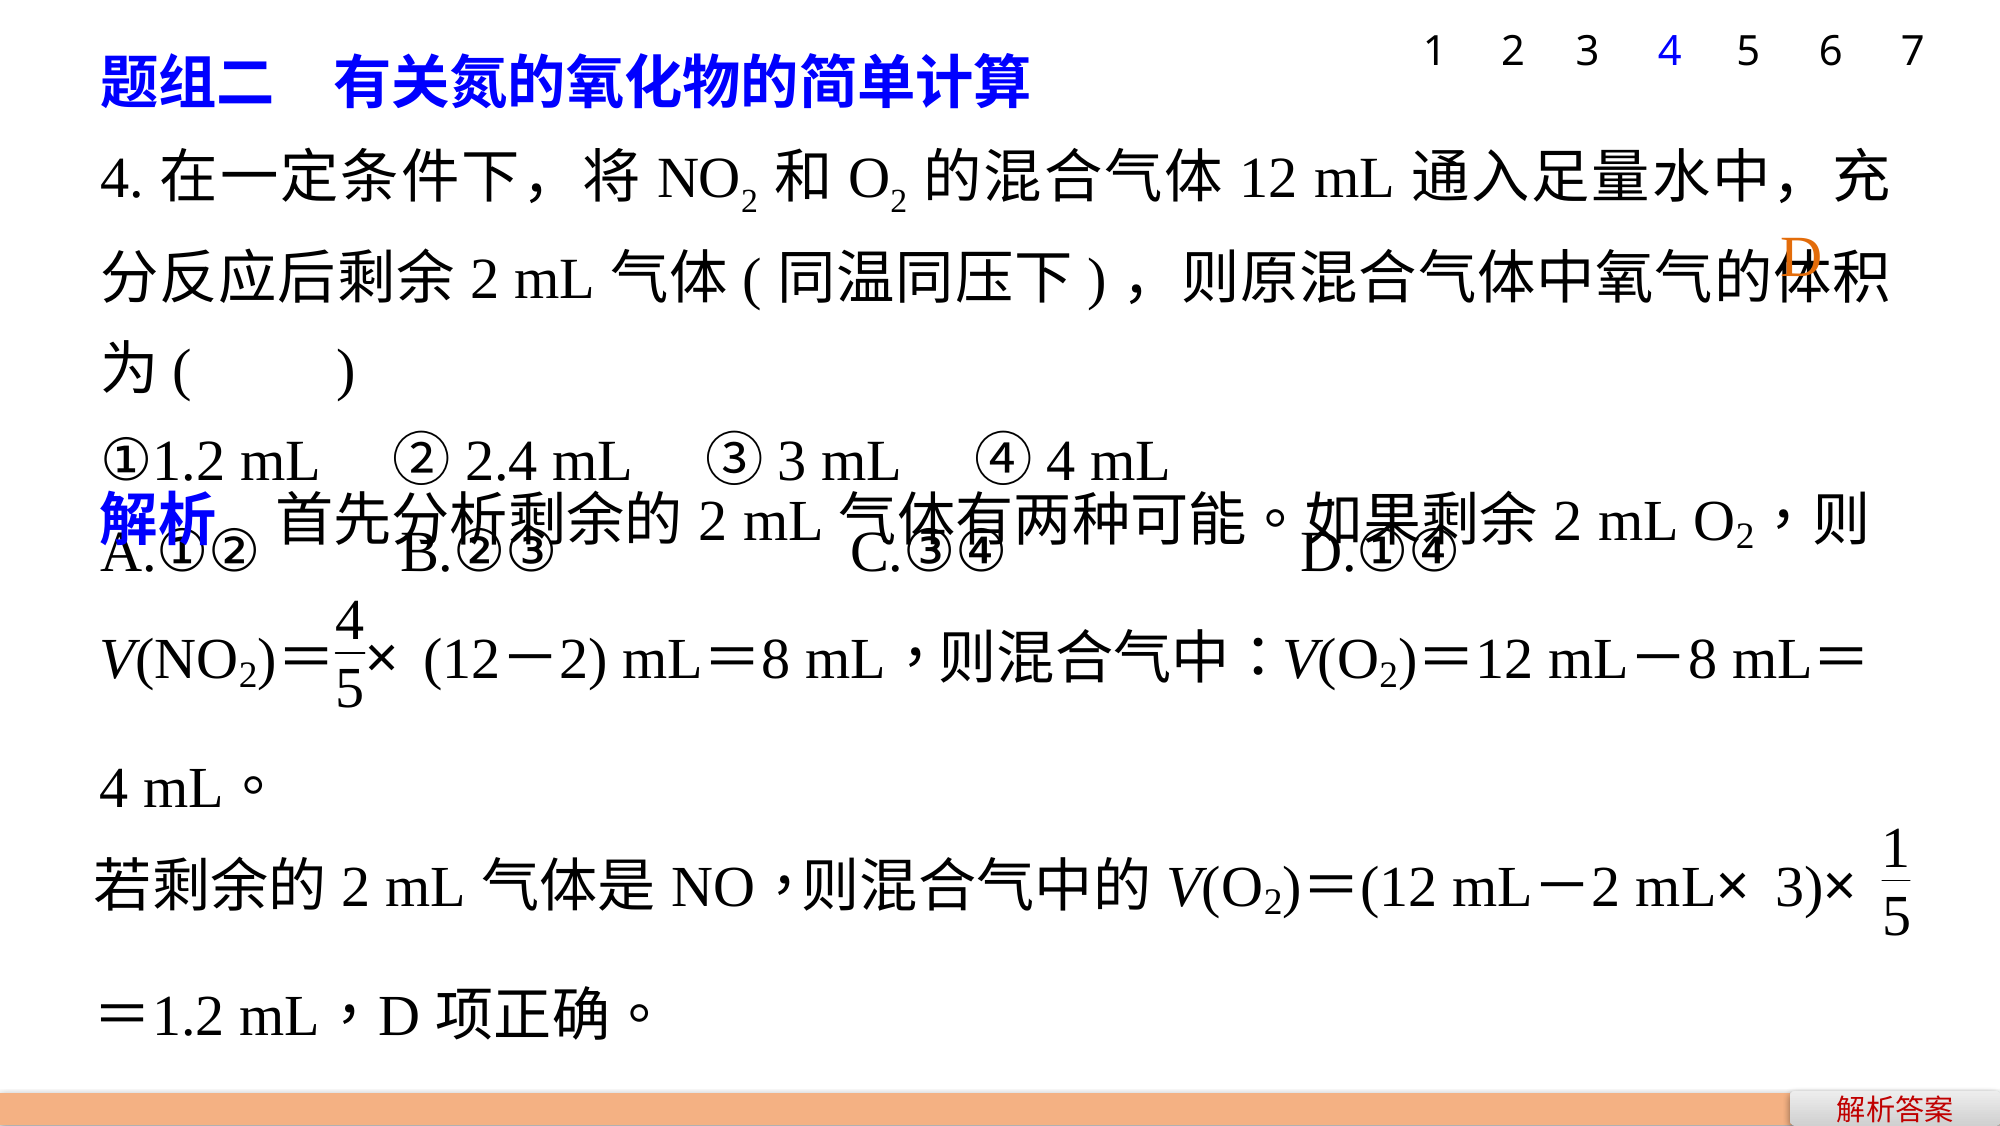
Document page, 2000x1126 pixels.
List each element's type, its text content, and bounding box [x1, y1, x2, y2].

text_box [0, 1092, 1785, 1126]
text_box 2 [1483, 1, 1546, 97]
text_box 3 [1562, 1, 1620, 97]
text_box D [1766, 210, 1838, 296]
text_box 1 [1401, 1, 1467, 97]
text_box 7 [1879, 1, 1945, 96]
text_box 解析答案 [1788, 1090, 2000, 1126]
text_box 6 [1797, 1, 1863, 97]
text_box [99, 480, 1871, 811]
text_box 4 [1636, 1, 1702, 97]
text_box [93, 813, 1911, 1092]
text_box 5 [1715, 1, 1781, 97]
text_box 题组二 有关氮的氧化物的简单计算 4.在一定条件下，将NO2和O2的混合气体12 mL通入足量水中，充分反应后剩余2 mL气体(同温同压下)，则原混合气体中氧气的体积为( ) ①1.2 mL ②2.4 mL ③3 mL ④4 mL A.①② B.②③ C.③④ D.①④ [80, 14, 1912, 593]
